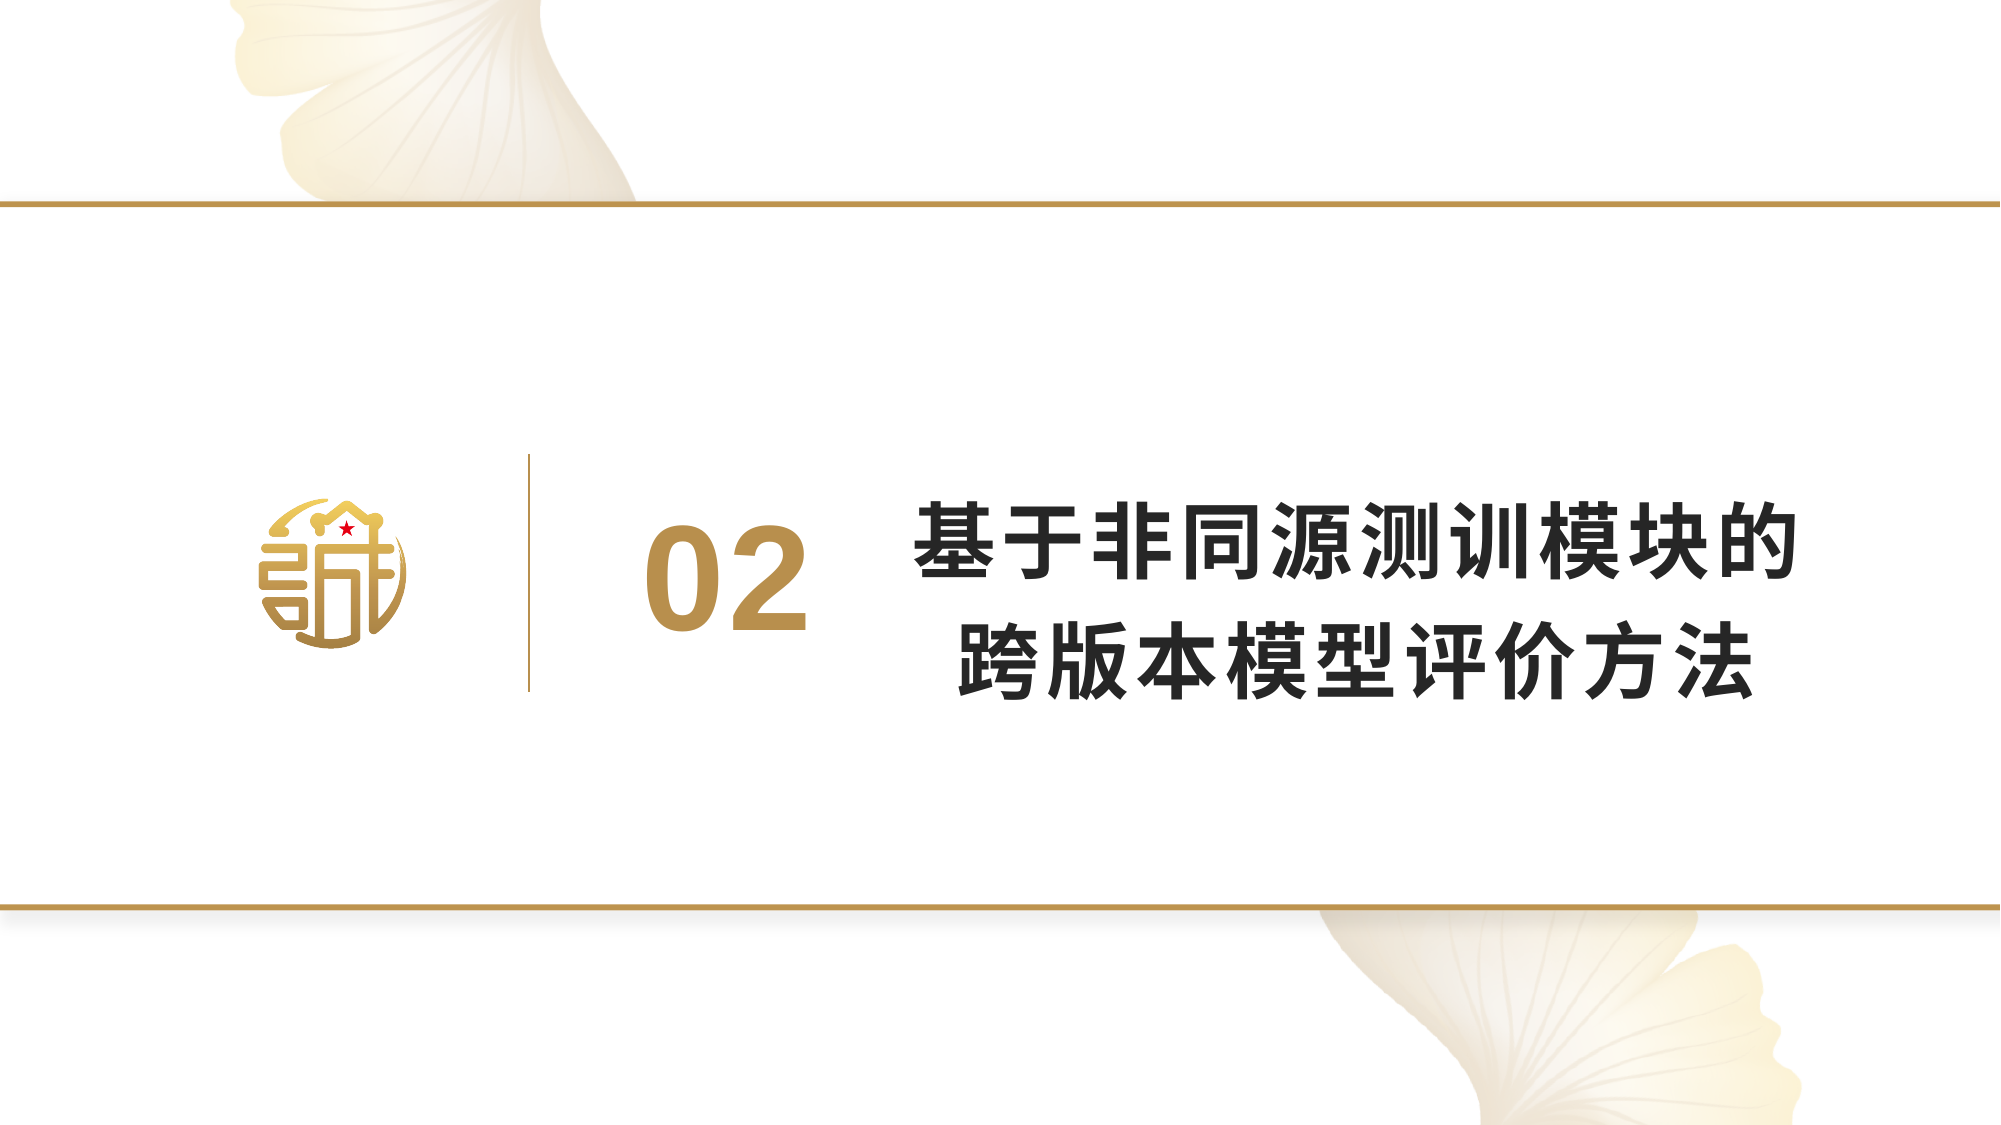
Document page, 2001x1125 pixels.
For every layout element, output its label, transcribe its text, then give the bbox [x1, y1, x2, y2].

text_box 基于非同源测训模块的 跨版本模型评价方法 [681, 520, 2000, 658]
text_box 02 [605, 468, 850, 673]
text_box [1874, 903, 2000, 911]
text_box [0, 208, 2000, 903]
text_box [917, 200, 2000, 208]
text_box [0, 200, 141, 208]
picture [209, 444, 436, 697]
picture [1038, 731, 1898, 1125]
text_box [0, 903, 1097, 911]
picture [141, 0, 917, 376]
